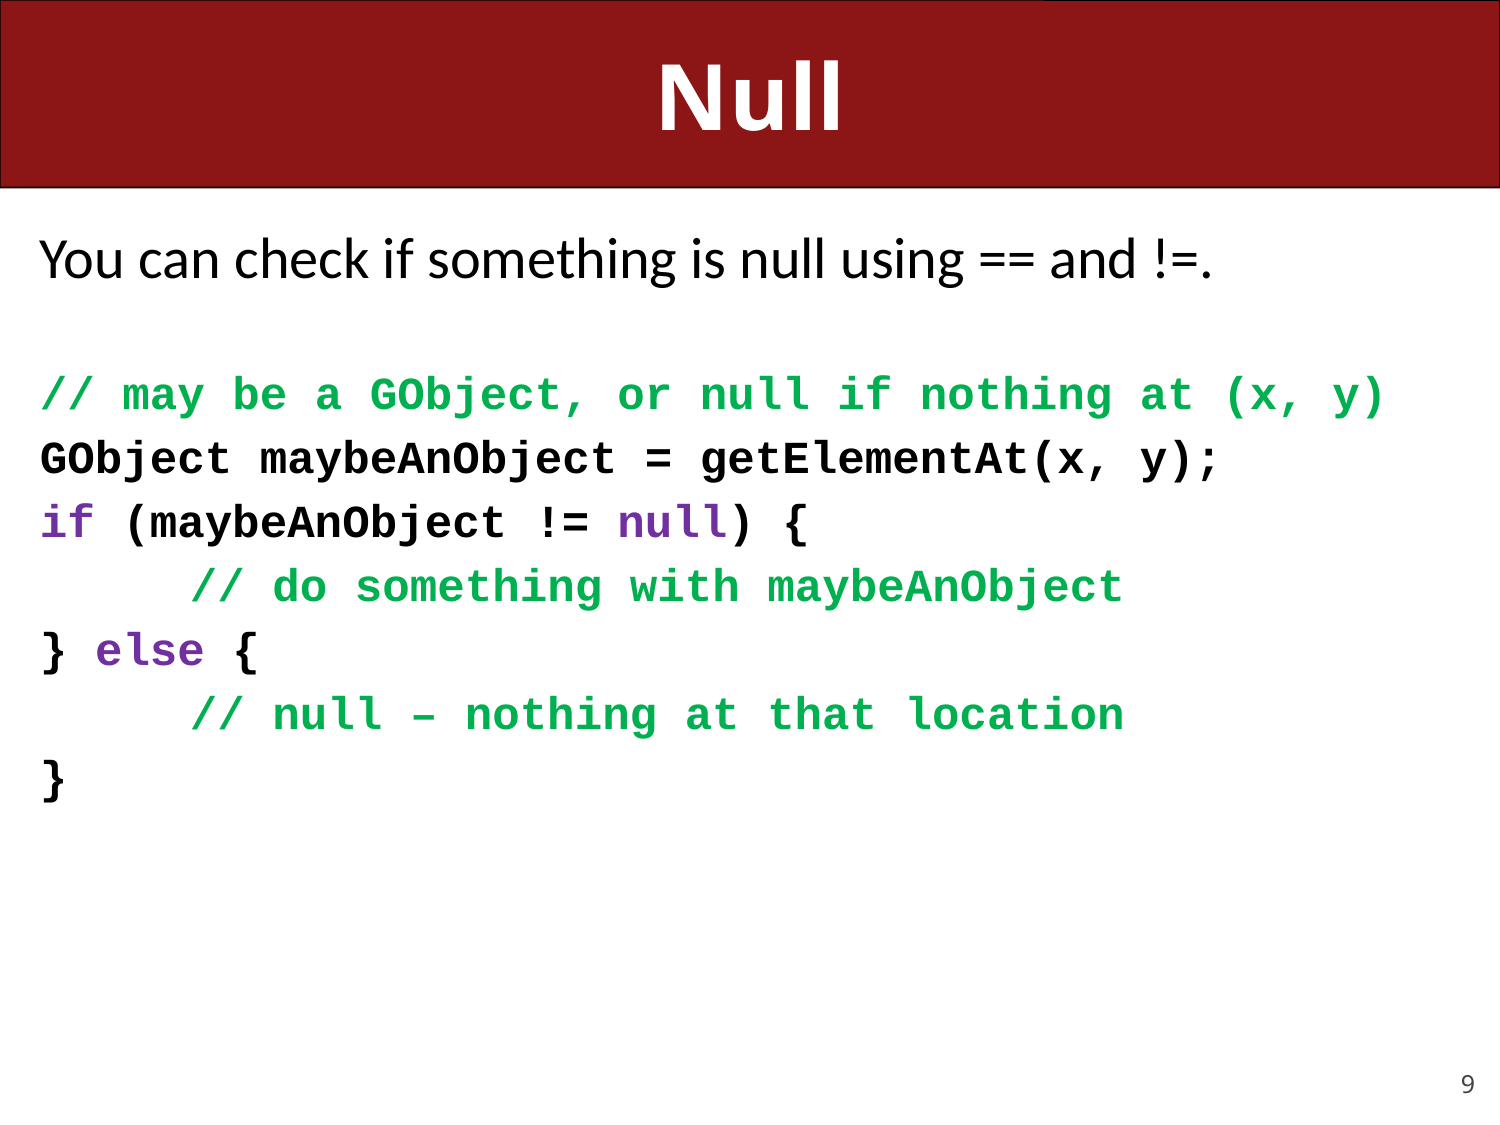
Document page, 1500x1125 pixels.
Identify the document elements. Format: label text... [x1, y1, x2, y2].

title Null [75, 0, 1425, 188]
list You can check if something is null using == and !=. // may be a GObject, or null if nothing at (x, y) GObject maybeAnObject = getElementAt(x, y); if (maybeAnObject != null) { // do something with maybeAnObject } else { // null – nothing at that location } [24, 212, 1475, 1063]
